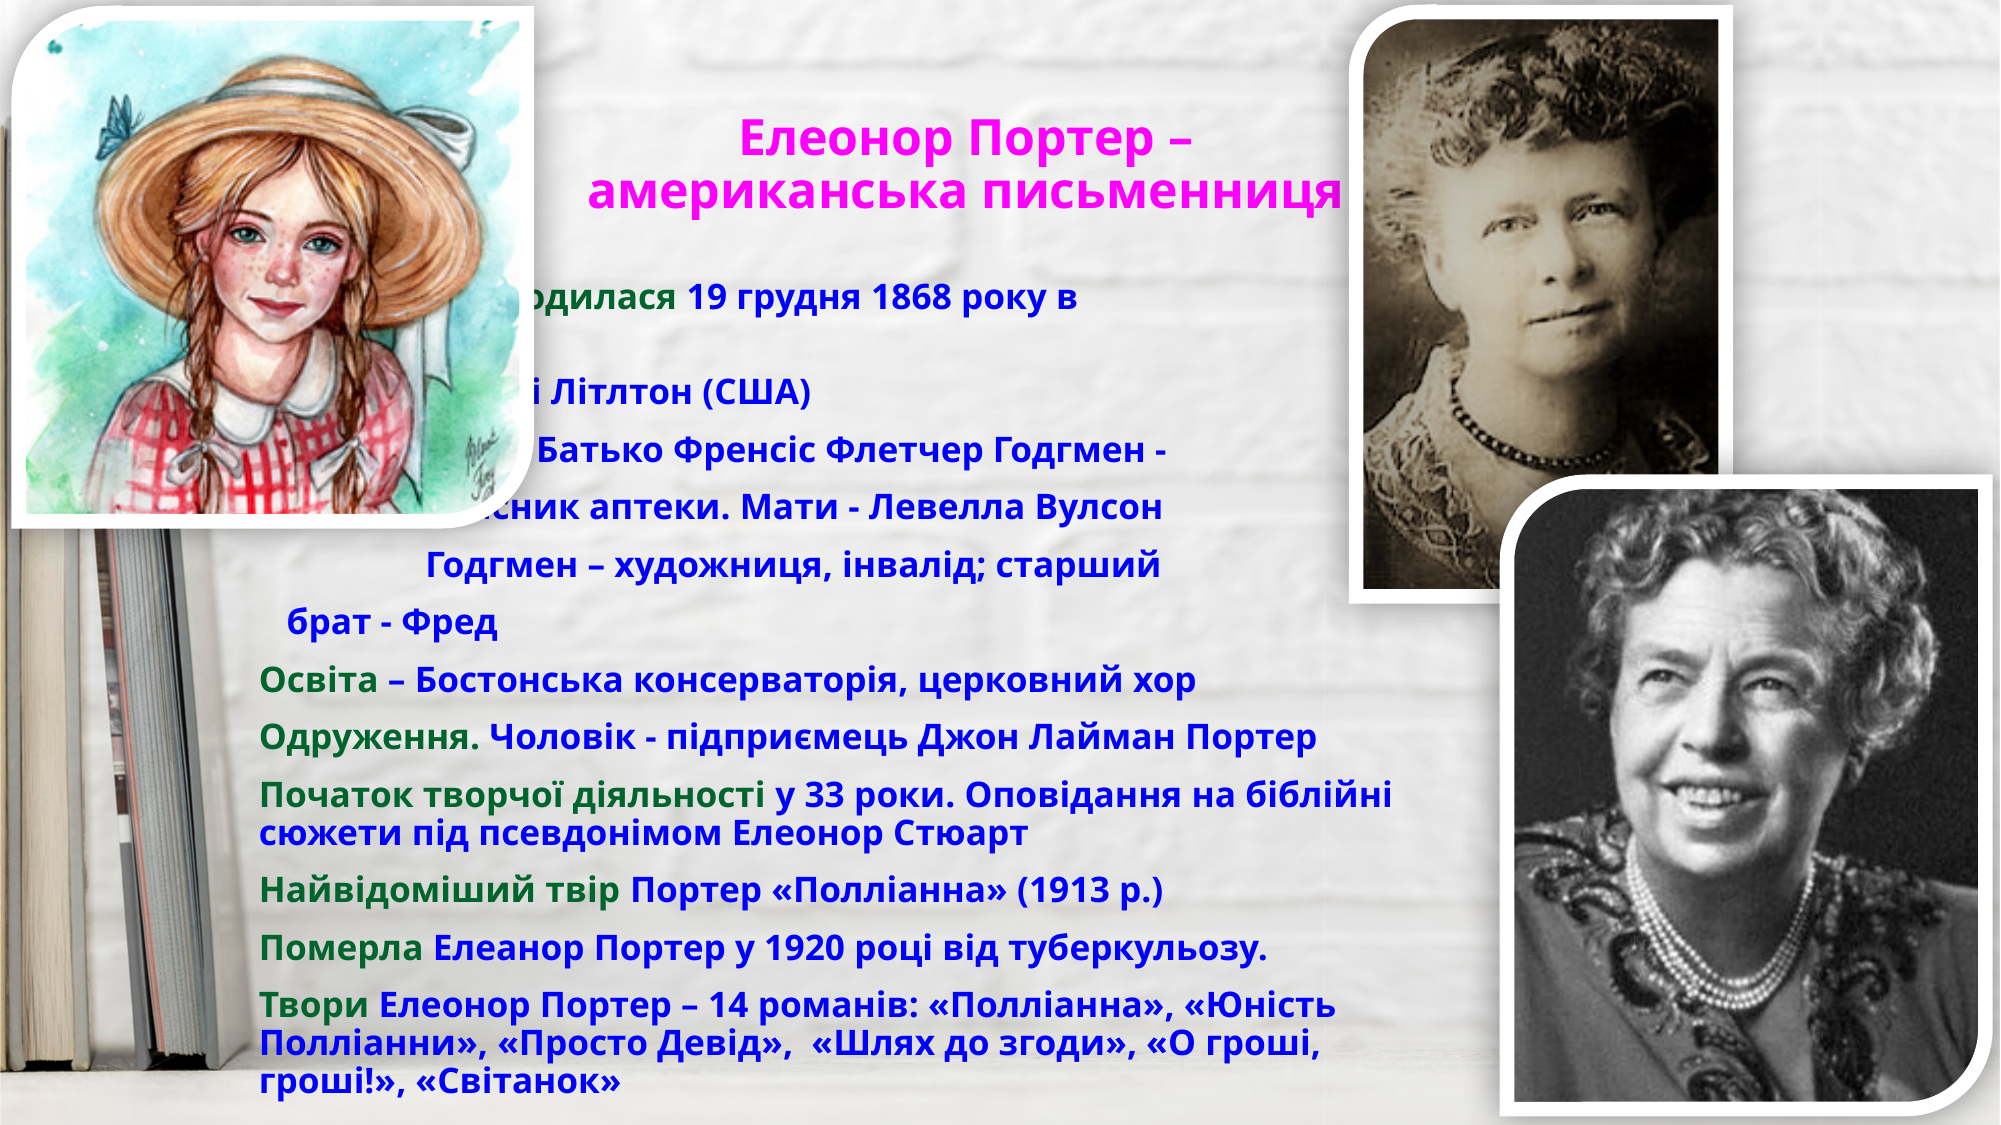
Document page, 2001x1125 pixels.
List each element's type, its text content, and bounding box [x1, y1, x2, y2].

list Народилася 19 грудня 1868 року в місті Літлтон (США) Сім’я. Батько Френсіс Флетчер Годгмен - власник аптеки. Мати - Левелла Вулсон Годгмен – художниця, інвалід; старший брат - Фред Освіта – Бостонська консерваторія, церковний хор Одруження. Чоловік - підприємець Джон Лайман Портер Початок творчої діяльності у 33 роки. Оповідання на біблійні сюжети під псевдонімом Елеонор Стюарт Найвідоміший твір Портер «Полліанна» (1913 р.) Померла Елеанор Портер у 1920 році від туберкульозу. Твори Елеонор Портер – 14 романів: «Полліанна», «Юність Полліанни», «Просто Девід», «Шлях до згоди», «О гроші, гроші!», «Світанок» [243, 271, 1410, 1112]
picture [0, 0, 2000, 1125]
title Елеонор Портер – американська письменниця [571, 43, 1328, 228]
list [1356, 12, 1726, 597]
